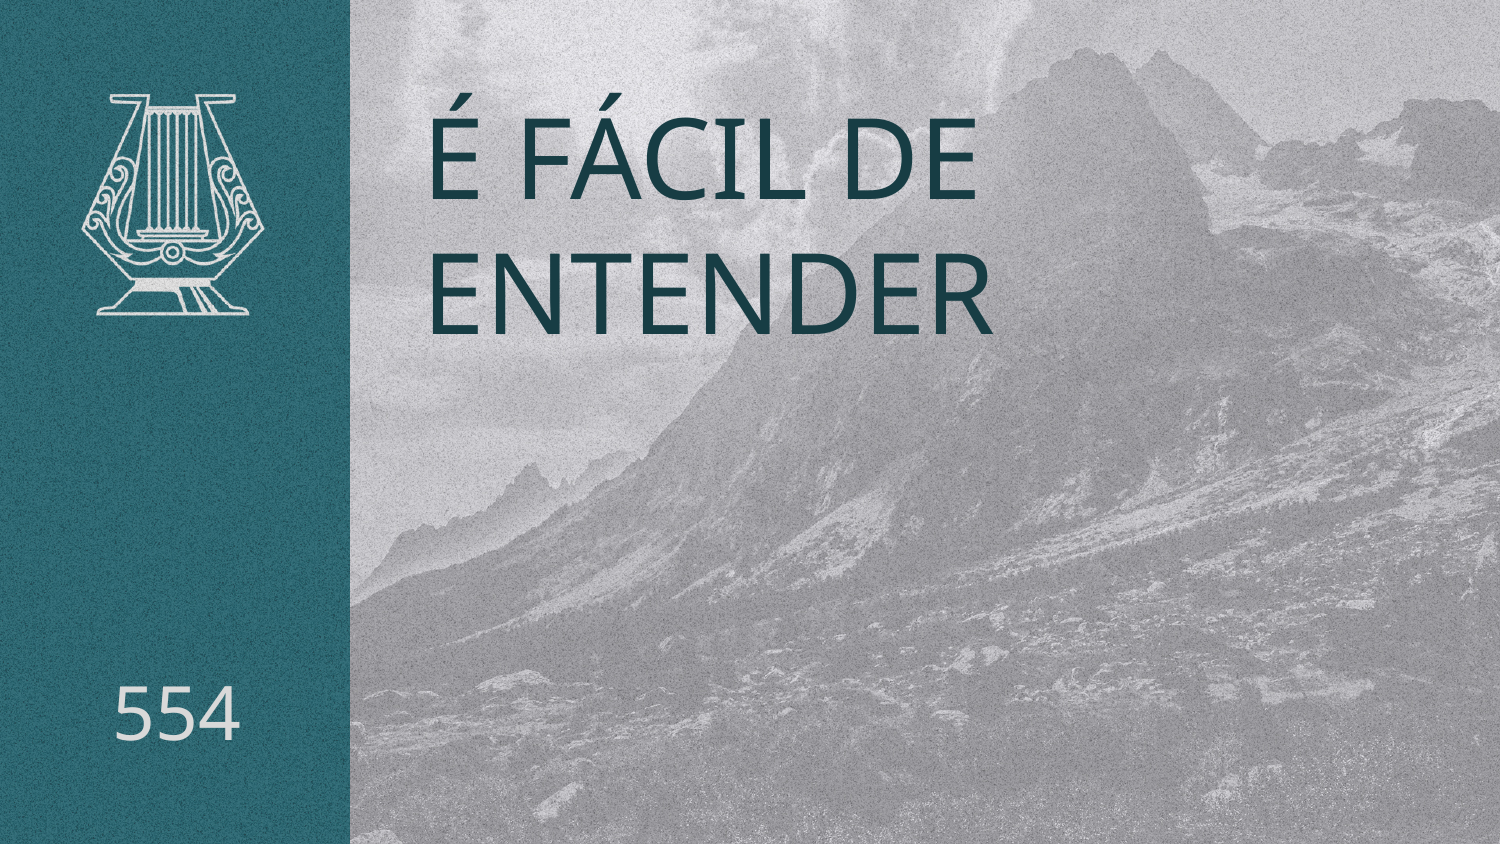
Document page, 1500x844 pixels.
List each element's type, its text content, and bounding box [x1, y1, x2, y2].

picture [0, 0, 1500, 844]
title É FÁCIL DE ENTENDER [407, 79, 1447, 777]
list 554 [76, 658, 278, 765]
